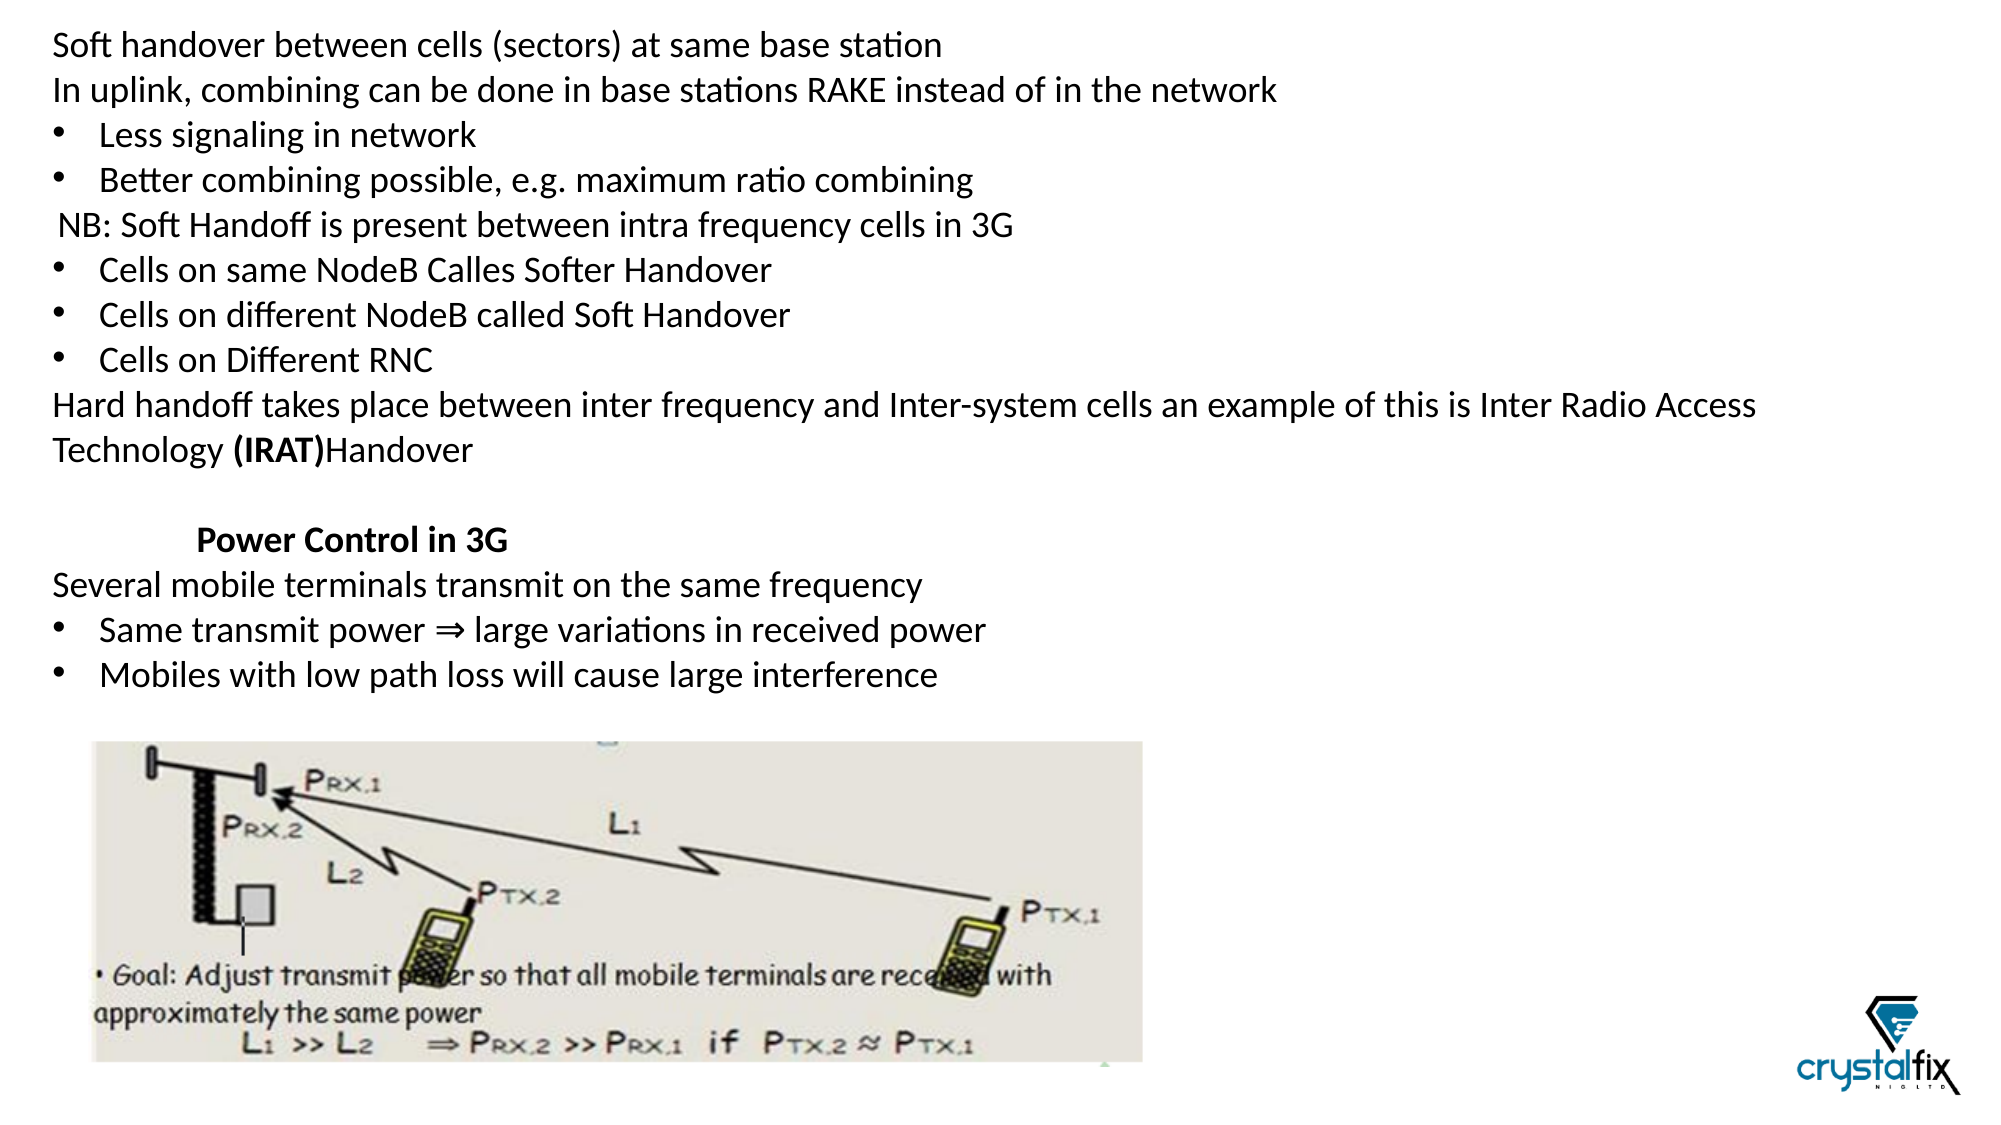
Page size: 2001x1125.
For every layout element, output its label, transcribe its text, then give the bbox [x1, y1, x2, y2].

text_box Soft handover between cells (sectors) at same base station In uplink, combining can be done in base stations RAKE instead of in the network Less signaling in network Better combining possible, e.g. maximum ratio combining NB: Soft Handoff is present between intra frequency cells in 3G Cells on same NodeB Calles Softer Handover Cells on different NodeB called Soft Handover Cells on Different RNC Hard handoff takes place between inter frequency and Inter-system cells an example of this is Inter Radio Access Technology (IRAT)Handover Power Control in 3G Several mobile terminals transmit on the same frequency Same transmit power ⇒ large variations in received power Mobiles with low path loss will cause large interference [37, 12, 1775, 1052]
picture [87, 740, 1157, 1067]
picture [1774, 977, 2000, 1113]
